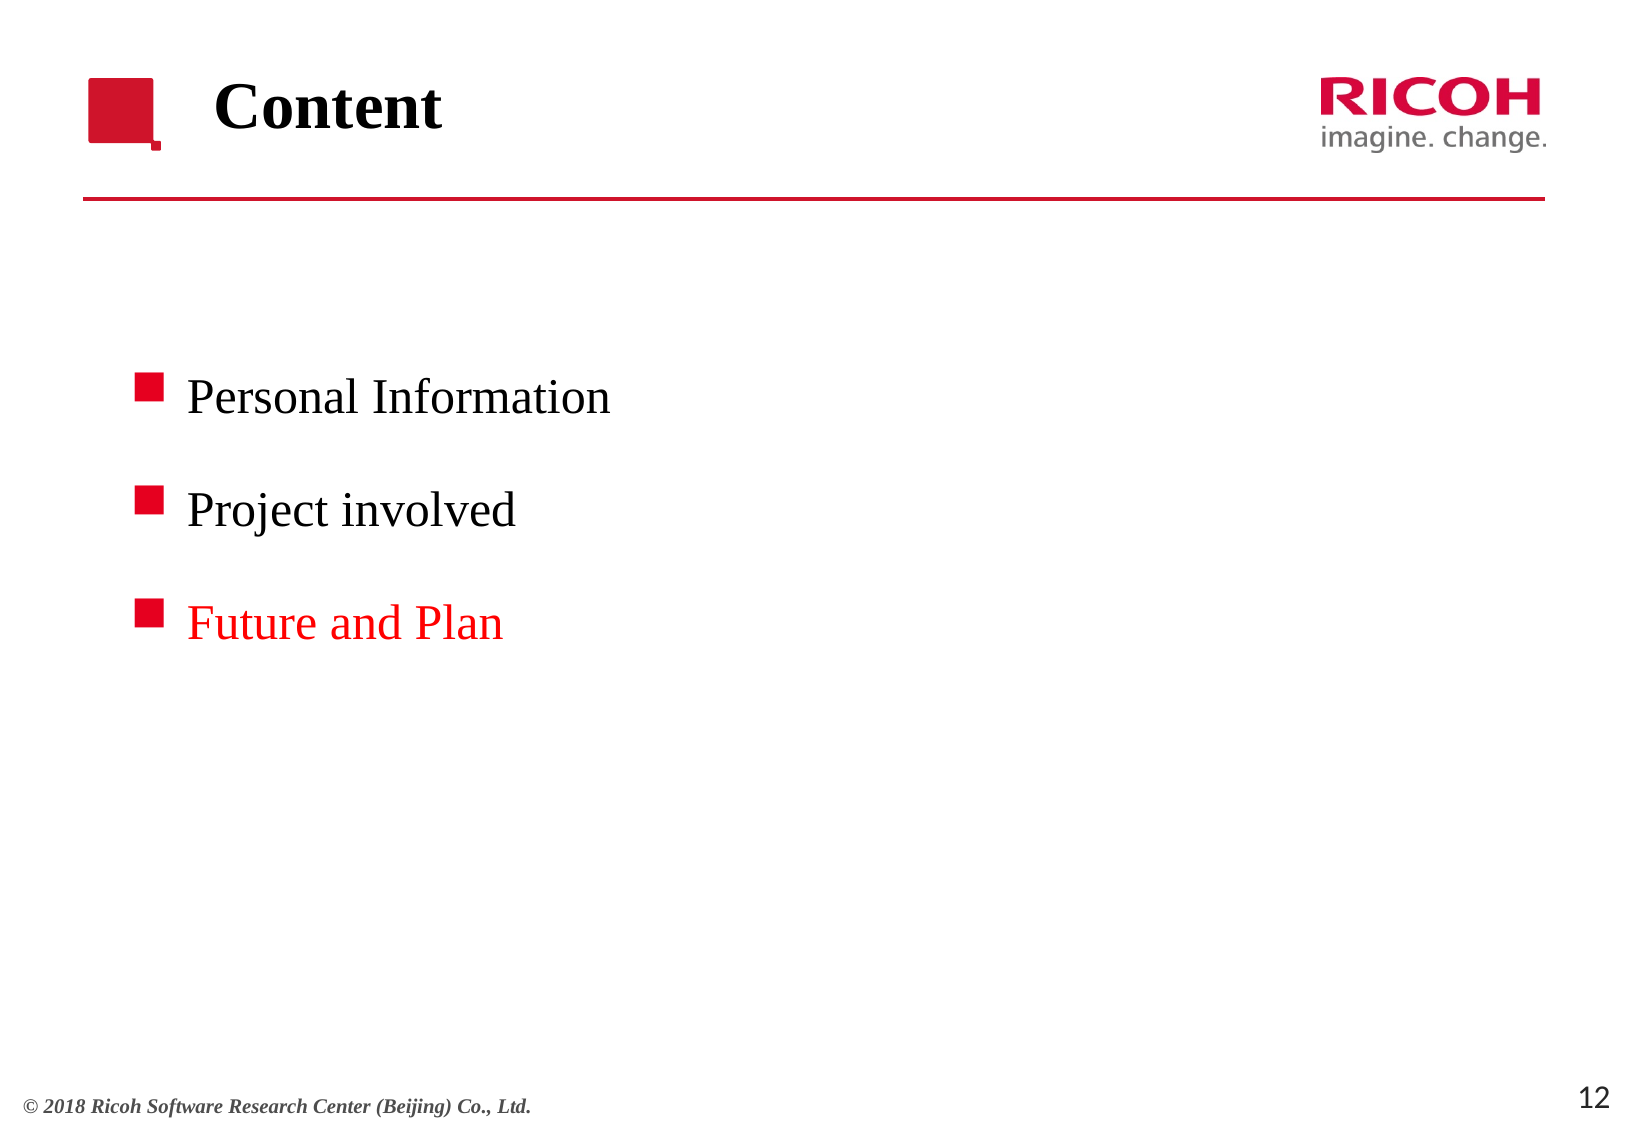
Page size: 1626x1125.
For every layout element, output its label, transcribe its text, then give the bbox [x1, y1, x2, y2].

text_box 12 [1450, 1065, 1625, 1125]
title Content [198, 54, 1207, 161]
picture [1321, 77, 1546, 153]
text_box © 2018 Ricoh Software Research Center (Beijing) Co., Ltd. [8, 1084, 547, 1125]
text_box Personal Information Project involved Future and Plan [115, 326, 1300, 823]
